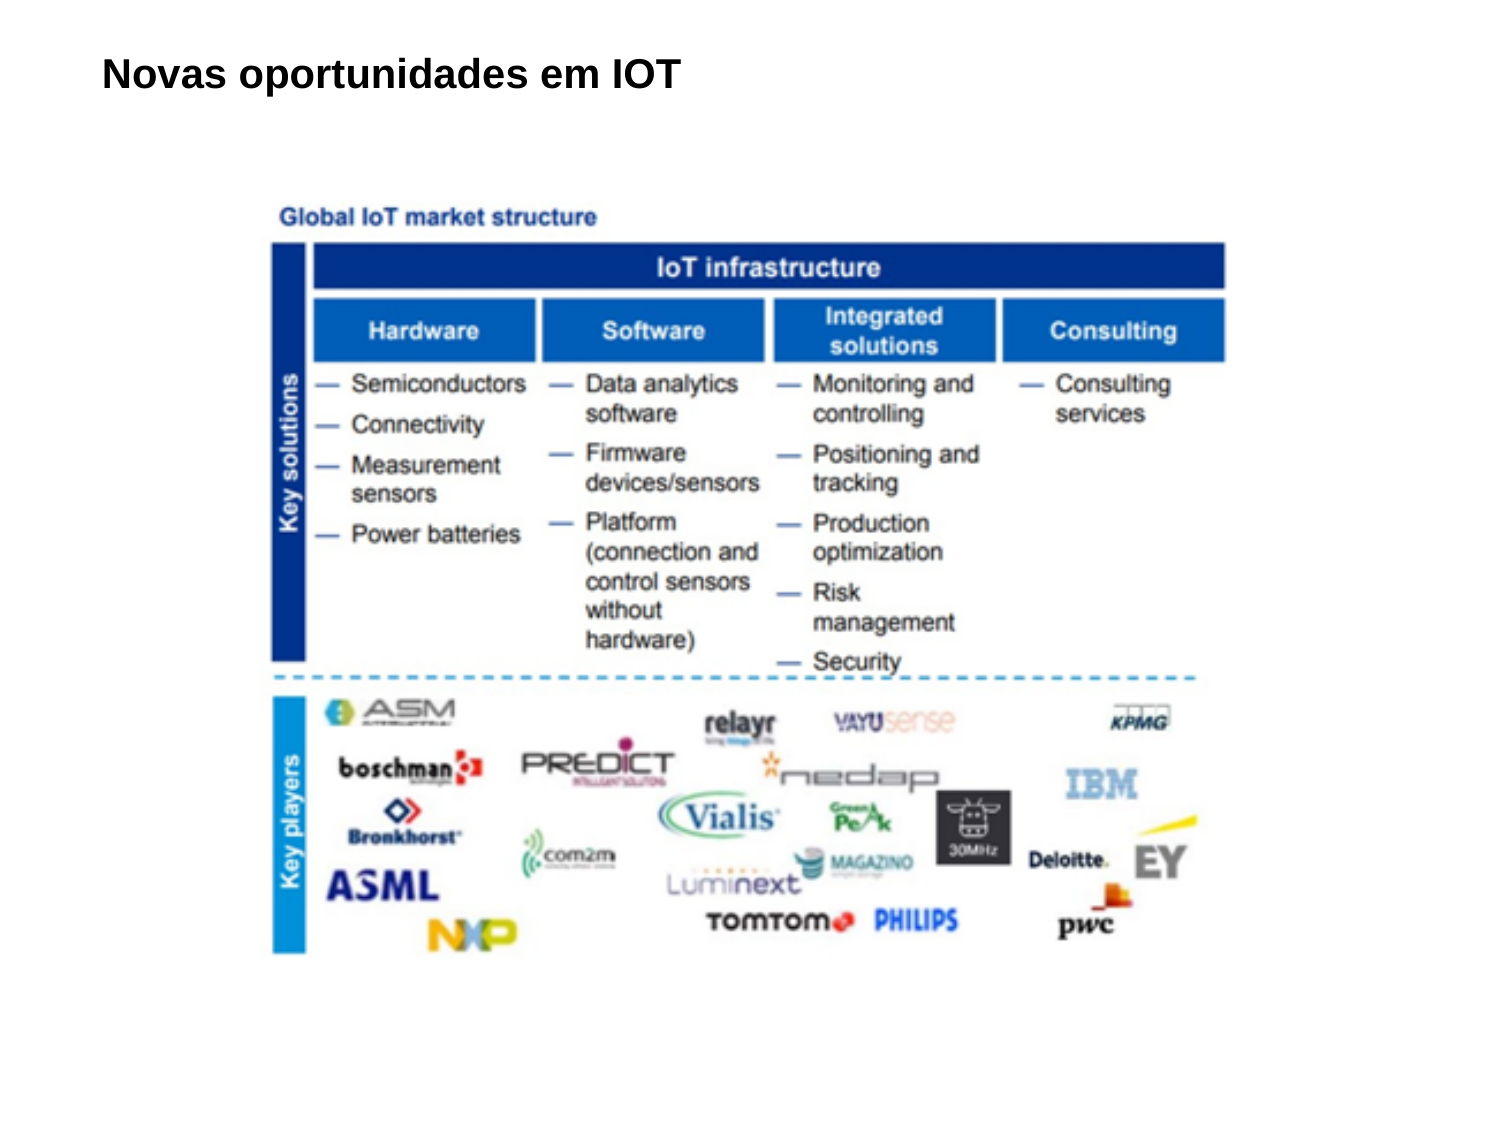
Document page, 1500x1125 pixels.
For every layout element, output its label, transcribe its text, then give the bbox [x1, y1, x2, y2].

text_box Novas oportunidades em IOT [87, 39, 1493, 105]
picture [257, 198, 1244, 973]
